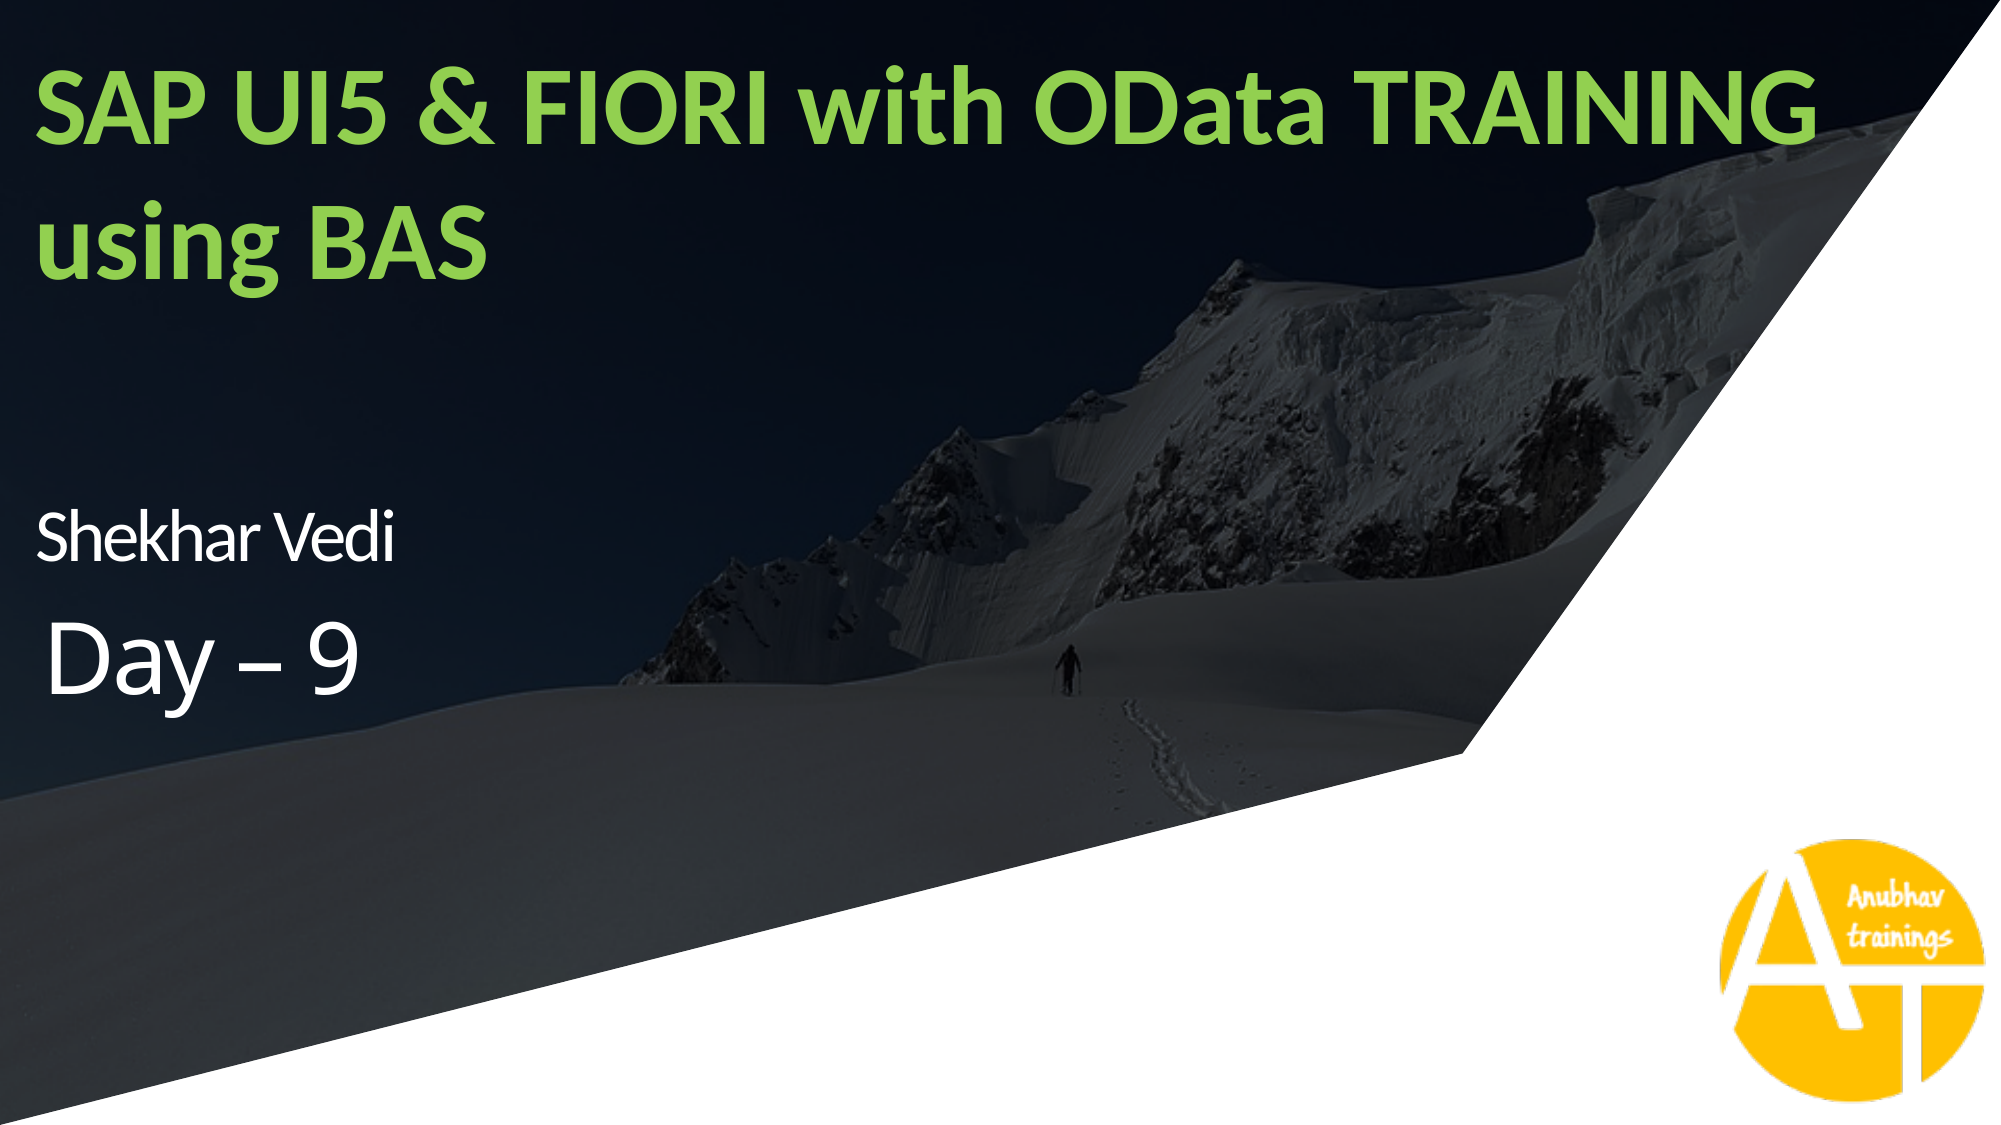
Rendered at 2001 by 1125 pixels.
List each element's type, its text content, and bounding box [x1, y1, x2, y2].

text_box Shekhar Vedi [20, 478, 1108, 584]
text_box [0, 0, 2000, 1125]
picture [1694, 822, 2000, 1125]
text_box Day – 9 [27, 587, 1115, 722]
text_box SAP UI5 & FIORI with OData TRAINING using BAS [20, 25, 1934, 310]
